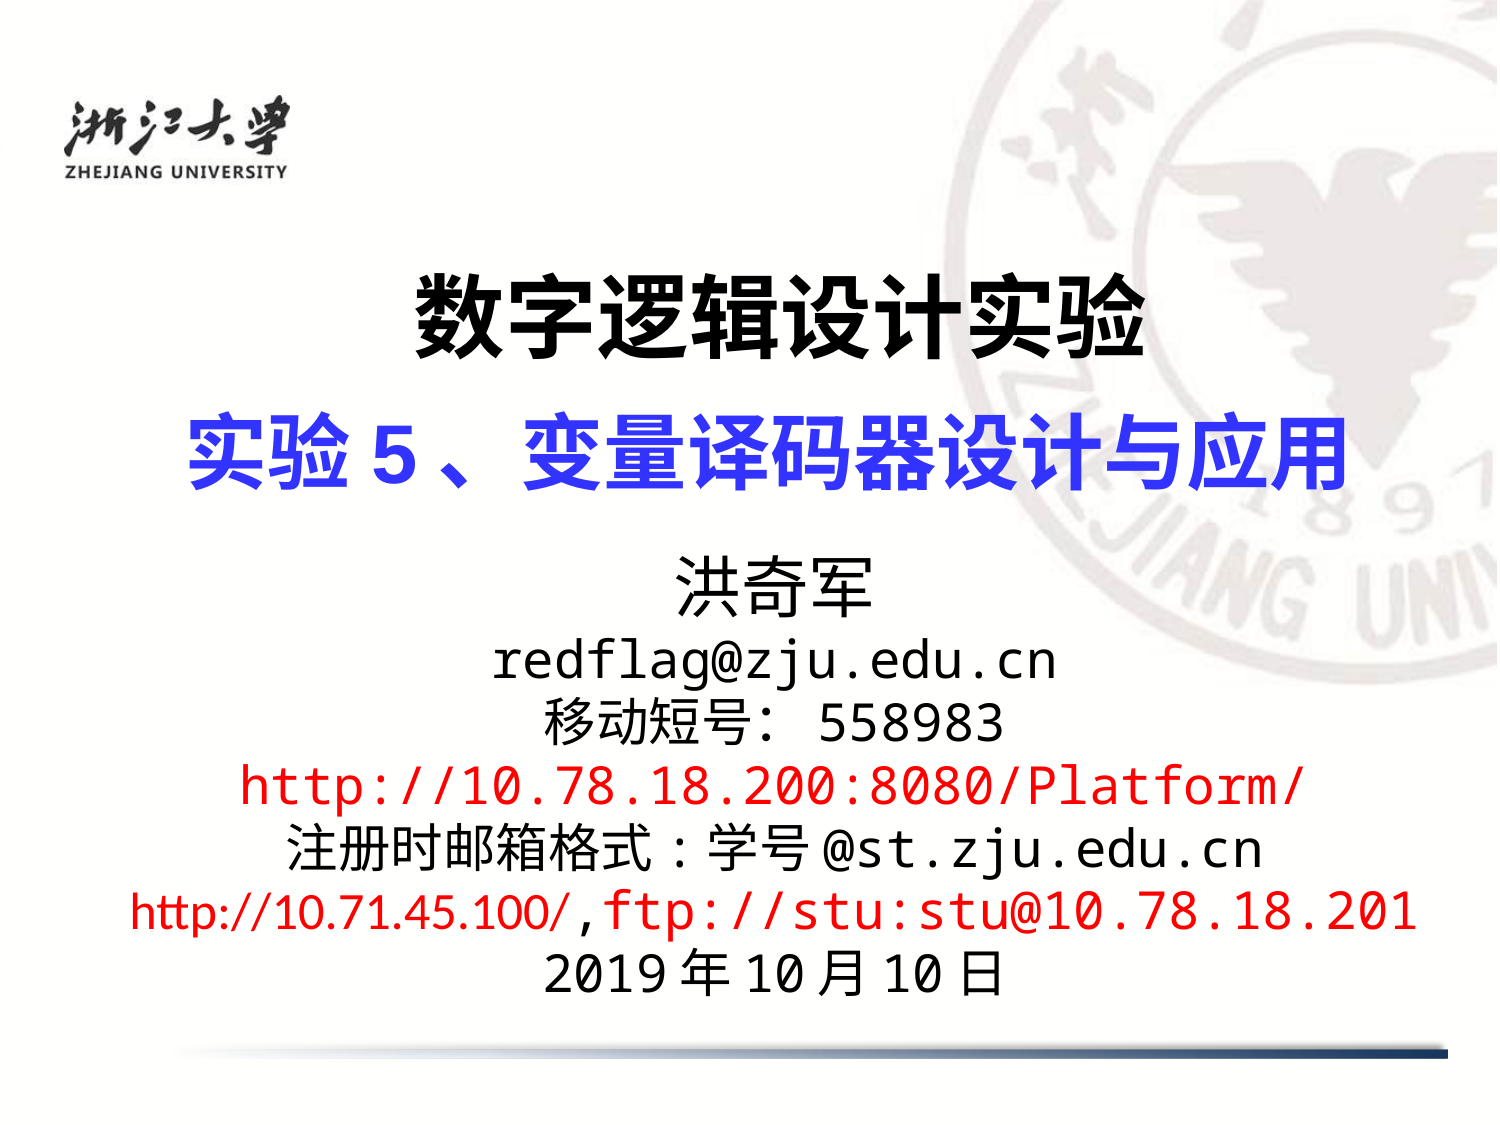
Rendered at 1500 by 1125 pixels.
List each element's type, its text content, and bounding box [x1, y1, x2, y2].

title 数字逻辑设计实验 [113, 172, 1449, 392]
text_box 实验5、变量译码器设计与应用 [89, 392, 1449, 508]
picture [0, 0, 1500, 1125]
subtitle 洪奇军 redflag@zju.edu.cn 移动短号：558983 http://10.78.18.200:8080/Platform/ 注册时邮箱格式:学号@st.zju.edu.cn http://10.71.45.100/,ftp://stu:stu@10.78.18.201 2019年10月10日 [113, 537, 1436, 1077]
